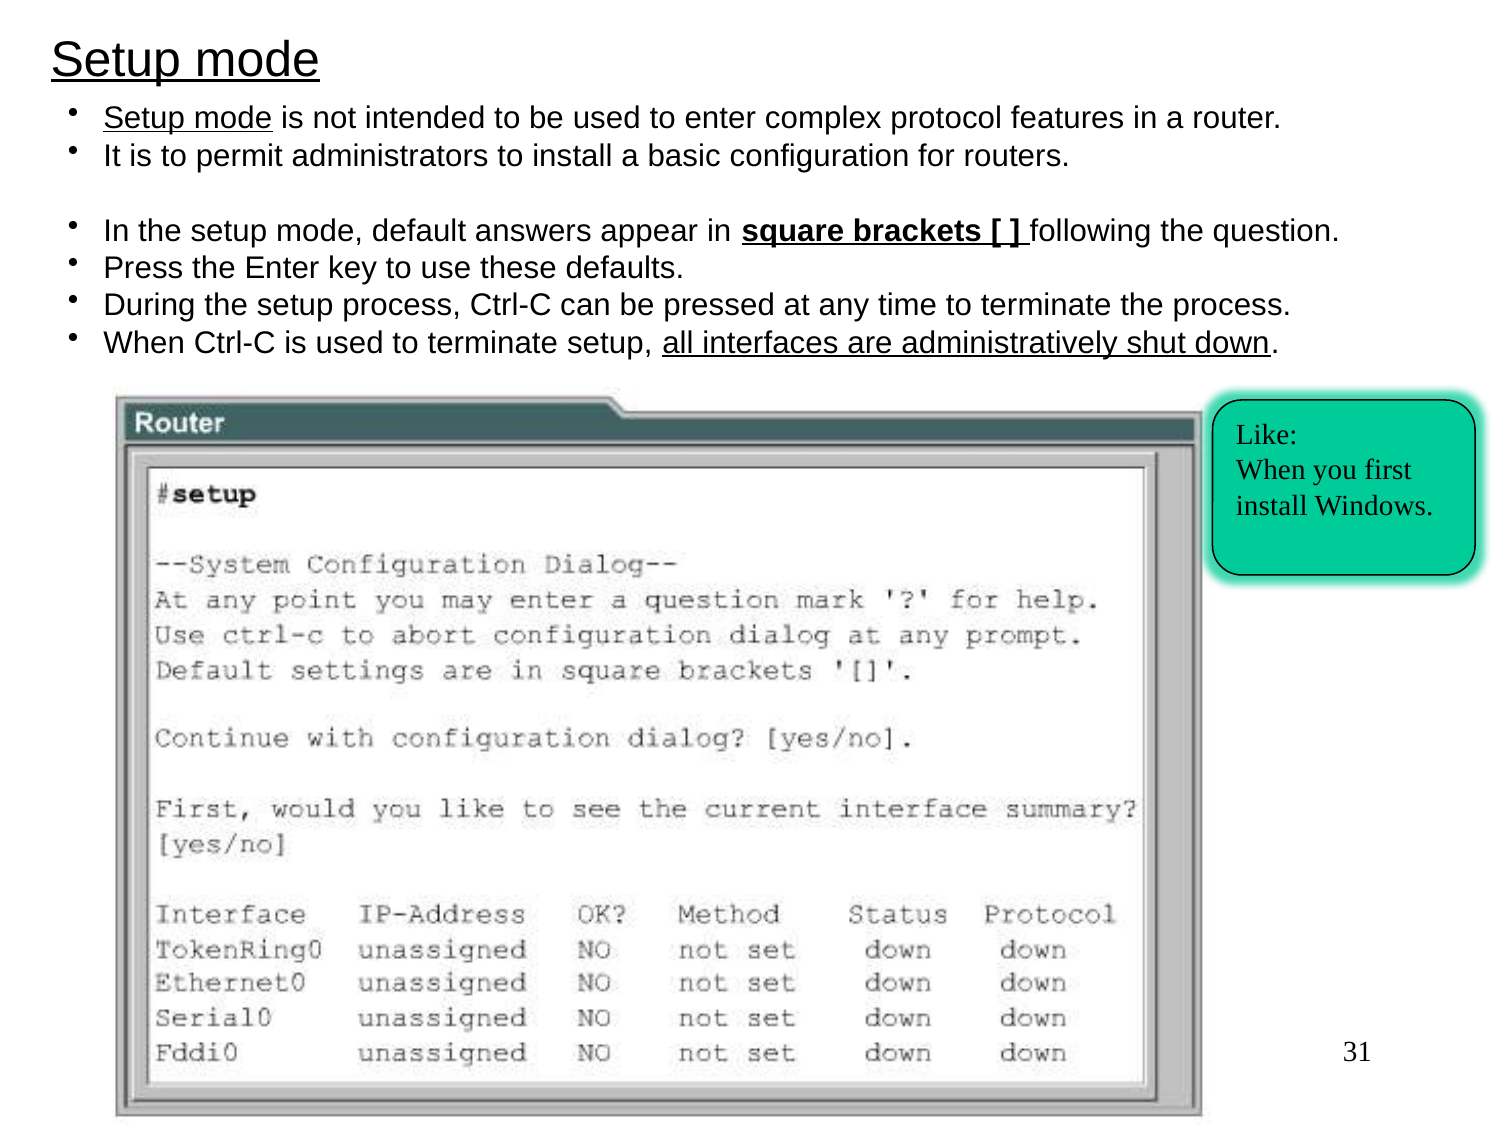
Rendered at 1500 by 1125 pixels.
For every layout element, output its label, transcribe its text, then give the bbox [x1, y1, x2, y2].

text_box Setup mode is not intended to be used to enter complex protocol features in a router. It is to permit administrators to install a basic configuration for routers. In the setup mode, default answers appear in square brackets [ ] following the question. Press the Enter key to use these defaults. During the setup process, Ctrl-C can be pressed at any time to terminate the process. When Ctrl-C is used to terminate setup, all interfaces are administratively shut down. [53, 90, 1454, 367]
text_box Setup mode [35, 18, 349, 94]
slide_number 31 [1216, 1024, 1388, 1101]
text_box Like: When you first install Windows. [1216, 399, 1476, 575]
picture [112, 387, 1213, 1125]
